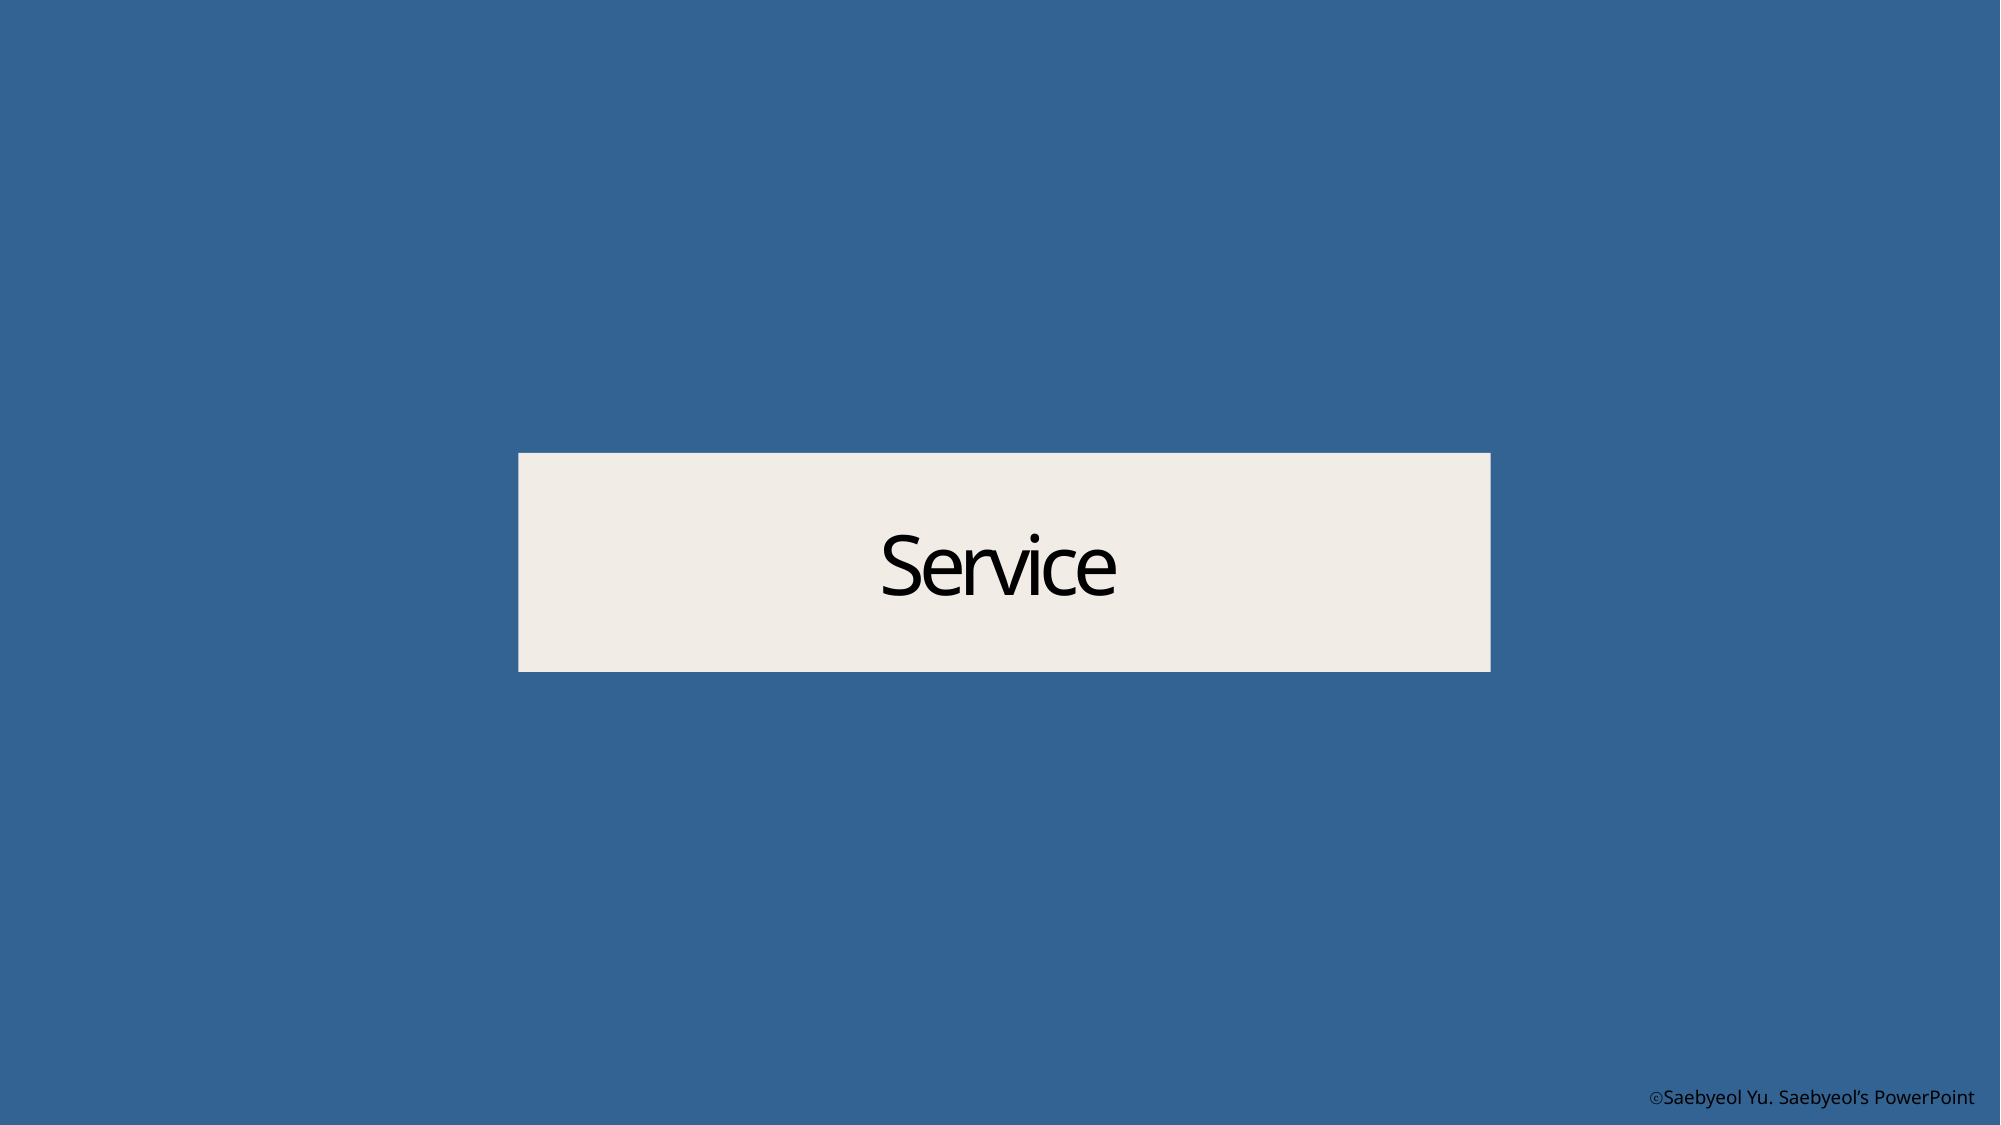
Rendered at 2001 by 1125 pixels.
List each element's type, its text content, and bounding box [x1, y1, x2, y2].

text_box [517, 452, 1492, 673]
text_box Service [864, 504, 1136, 620]
